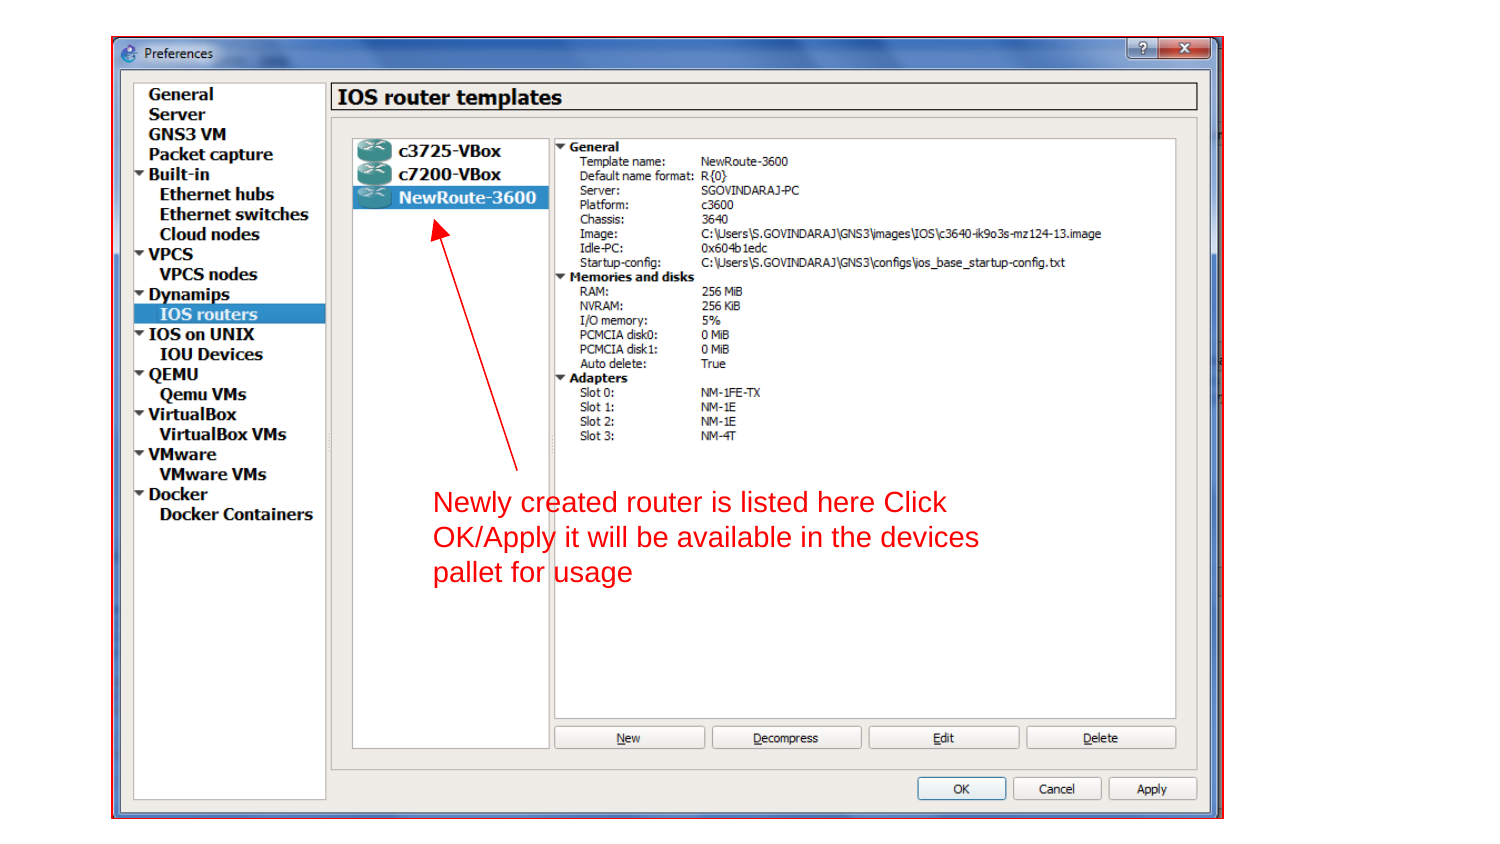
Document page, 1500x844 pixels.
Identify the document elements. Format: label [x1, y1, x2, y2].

picture [112, 37, 1223, 819]
text_box [433, 218, 518, 471]
